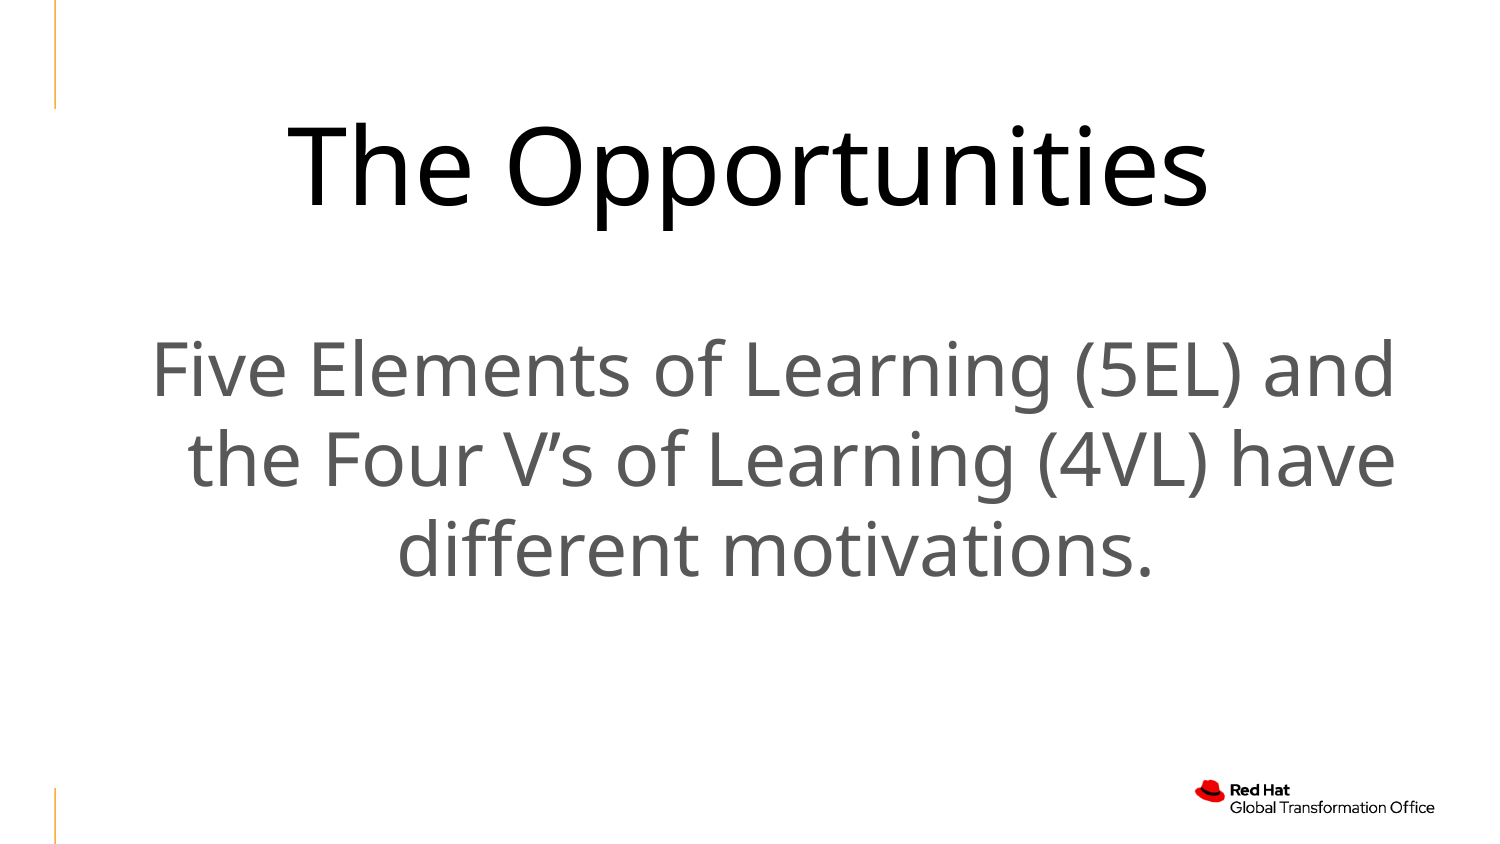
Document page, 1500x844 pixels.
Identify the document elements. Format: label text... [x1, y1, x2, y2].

subtitle Five Elements of Learning (5EL) and the Four V’s of Learning (4VL) have different motivations. [51, 306, 1479, 498]
picture [1193, 776, 1438, 821]
title The Opportunities [51, 83, 1449, 243]
